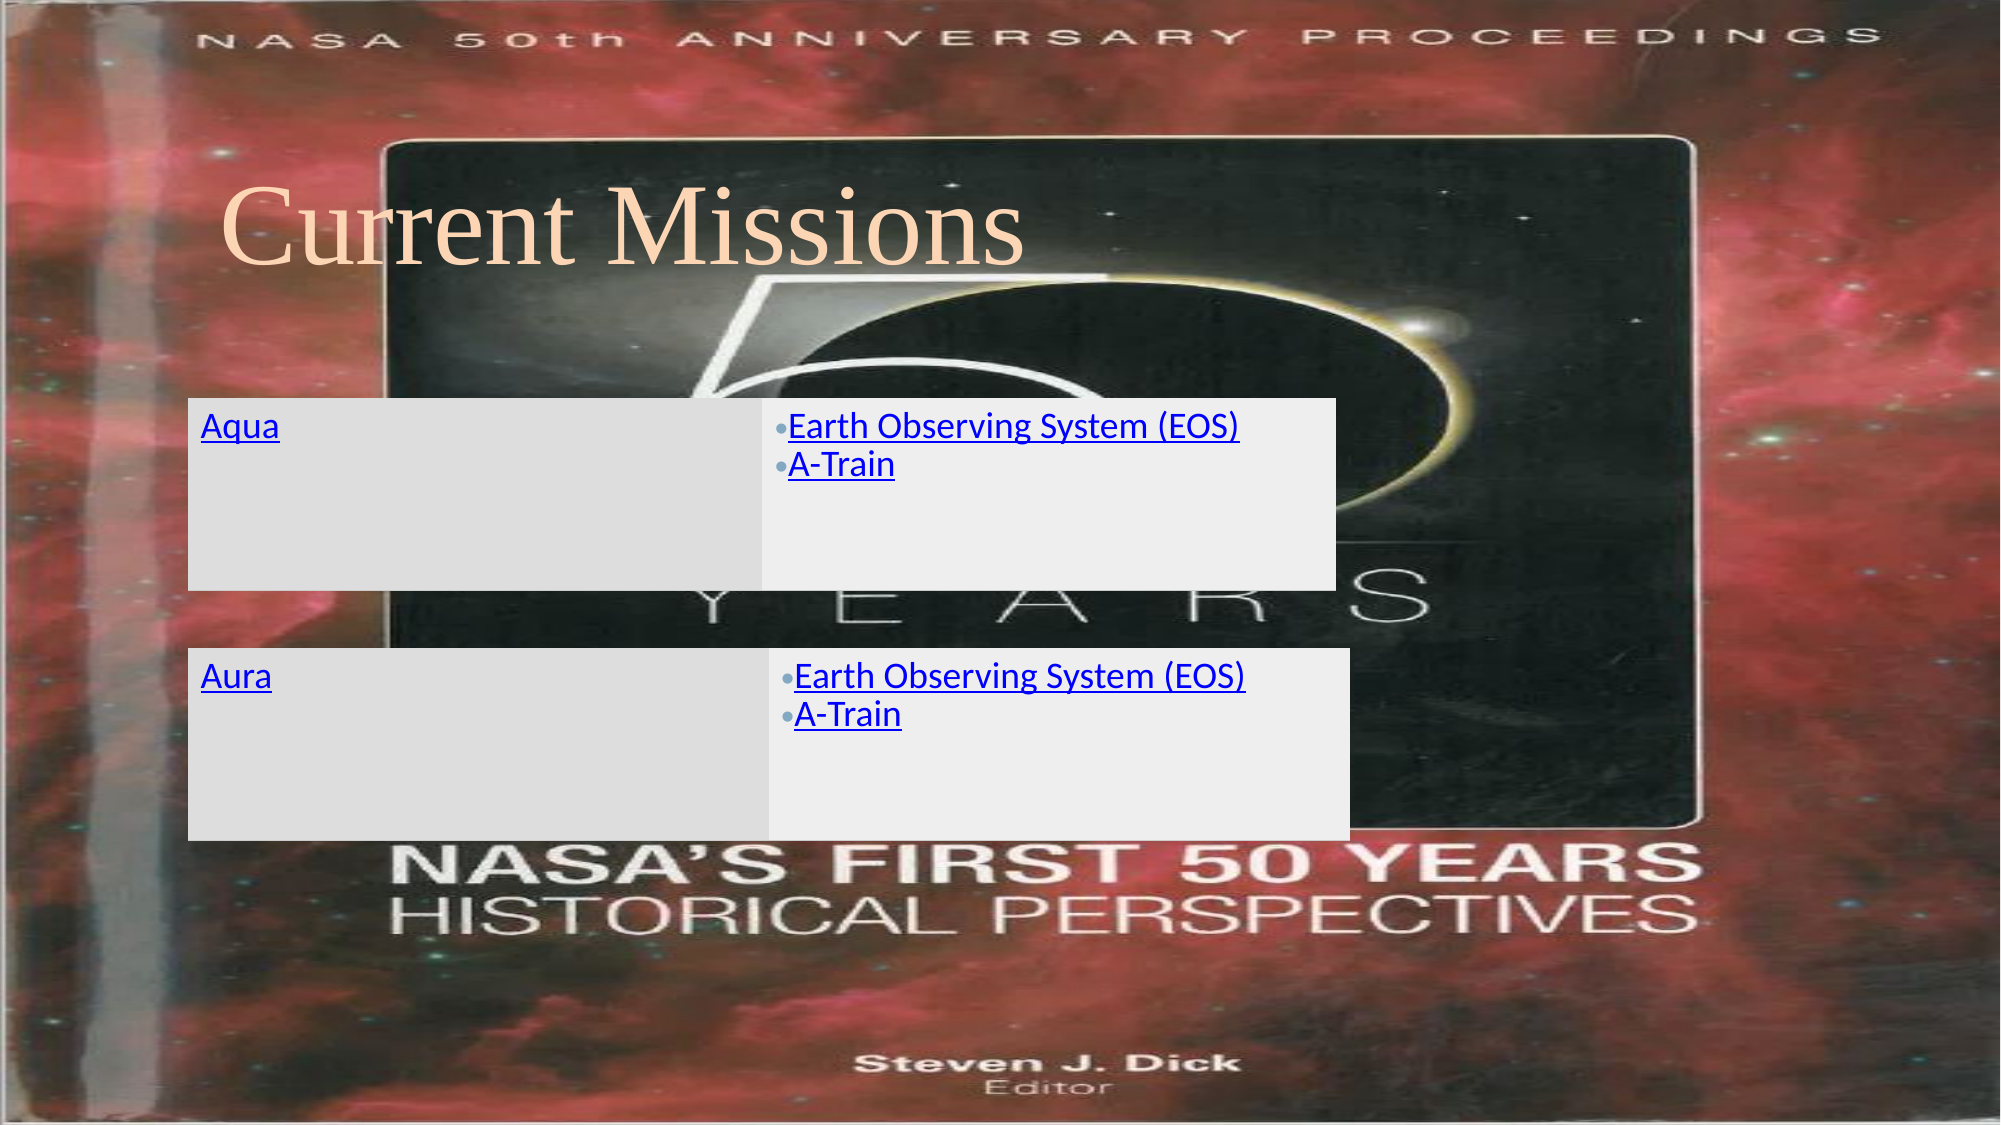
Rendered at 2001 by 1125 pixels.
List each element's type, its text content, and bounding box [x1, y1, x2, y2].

table_header Earth Observing System (EOS) A-Train [769, 648, 1350, 840]
table_header Aqua [188, 398, 762, 590]
table_header Earth Observing System (EOS) A-Train [762, 398, 1336, 590]
table_header Aura [188, 648, 769, 840]
picture [0, 0, 2001, 1125]
text_box Current Missions [0, 140, 1081, 296]
